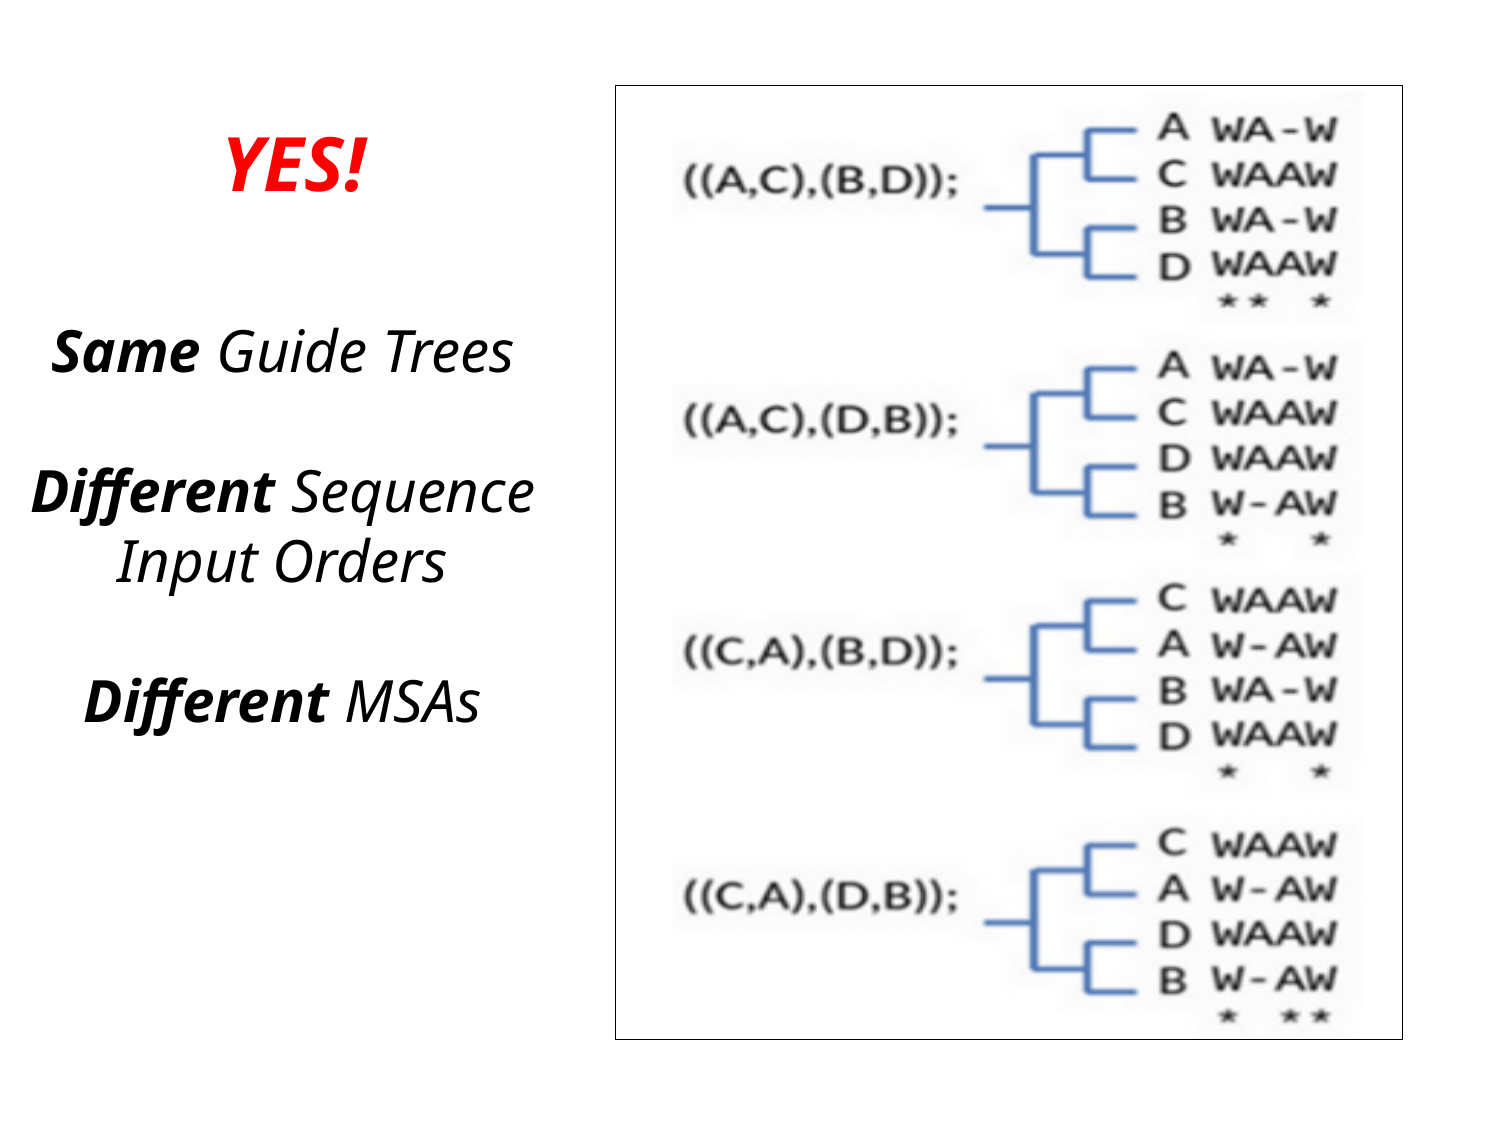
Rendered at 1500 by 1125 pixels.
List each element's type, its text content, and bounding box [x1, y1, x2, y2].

picture [614, 85, 1403, 1040]
text_box YES! [206, 109, 381, 215]
text_box Same Guide Trees Different Sequence Input Orders Different MSAs [0, 307, 566, 742]
